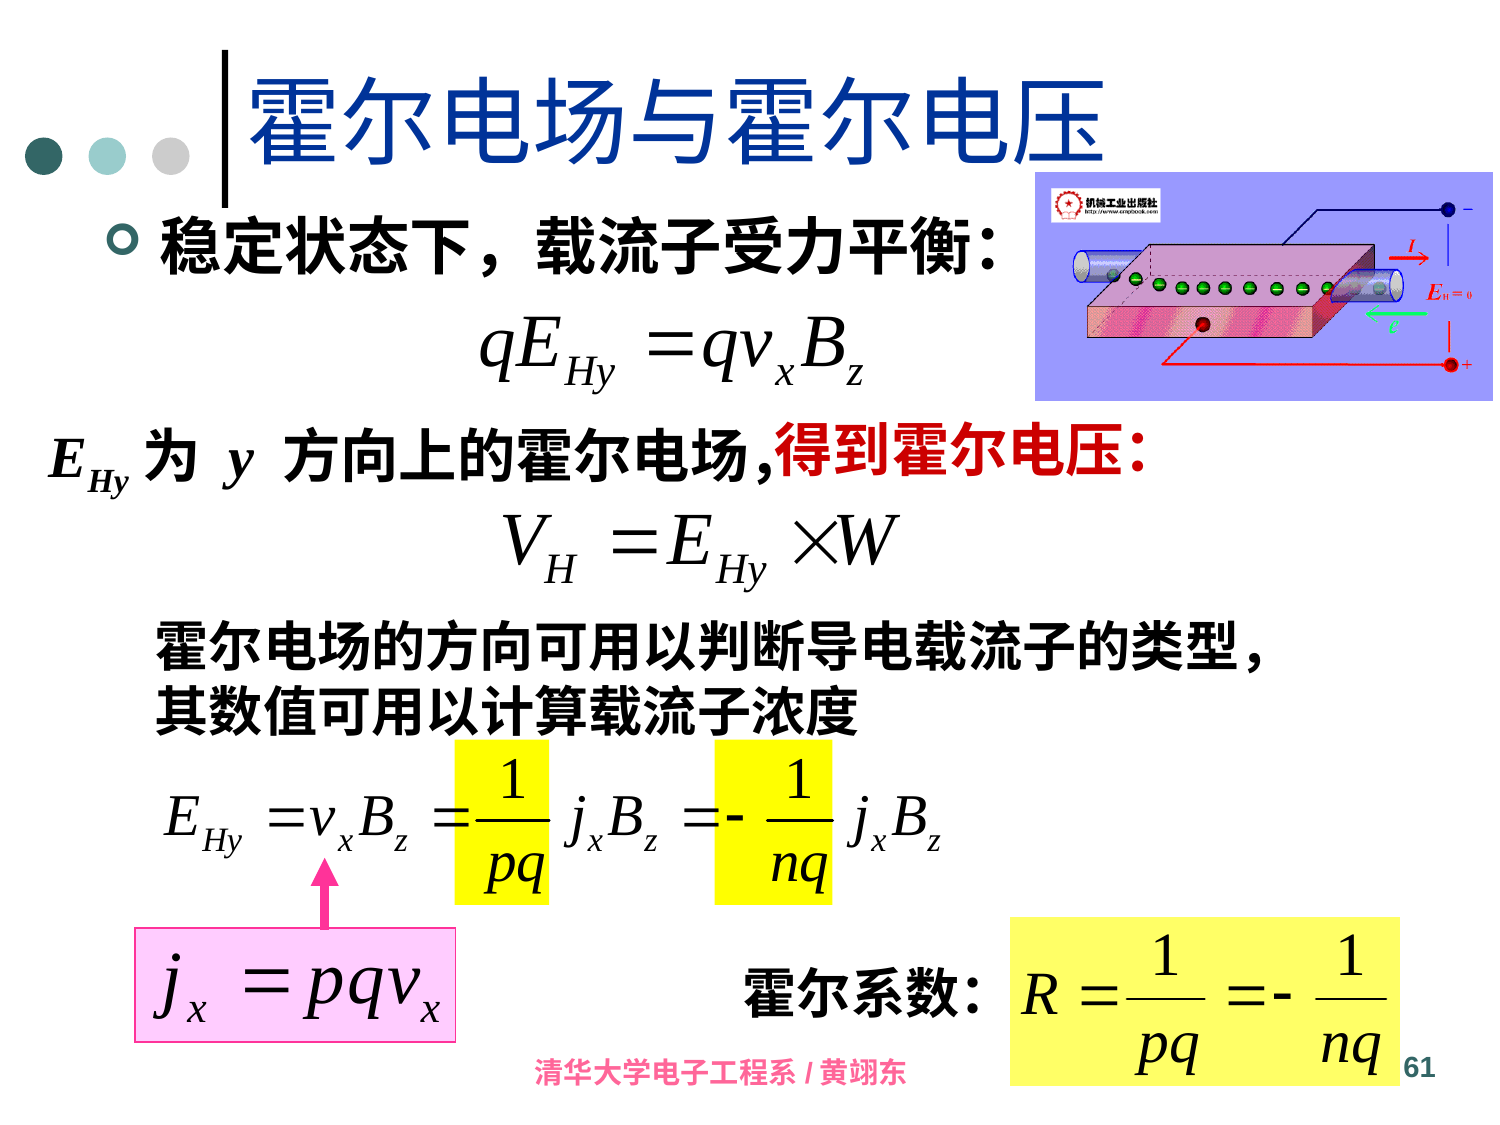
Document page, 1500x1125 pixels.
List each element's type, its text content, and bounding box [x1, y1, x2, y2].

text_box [467, 290, 881, 410]
text_box 霍尔电场的方向可用以判断导电载流子的类型， 其数值可用以计算载流子浓度 [64, 604, 1309, 750]
list 稳定状态下，载流子受力平衡： [88, 208, 1030, 307]
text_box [153, 741, 952, 906]
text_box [135, 928, 455, 1042]
text_box EHy为 y 方向上的霍尔电场， [0, 413, 822, 500]
picture [1035, 172, 1493, 402]
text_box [1009, 916, 1400, 1087]
text_box 61 [1405, 1012, 1451, 1091]
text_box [495, 489, 922, 609]
text_box 霍尔系数： [727, 952, 1004, 1032]
title 霍尔电场与霍尔电压 [230, 54, 1213, 208]
text_box 得到霍尔电压： [822, 405, 1208, 491]
